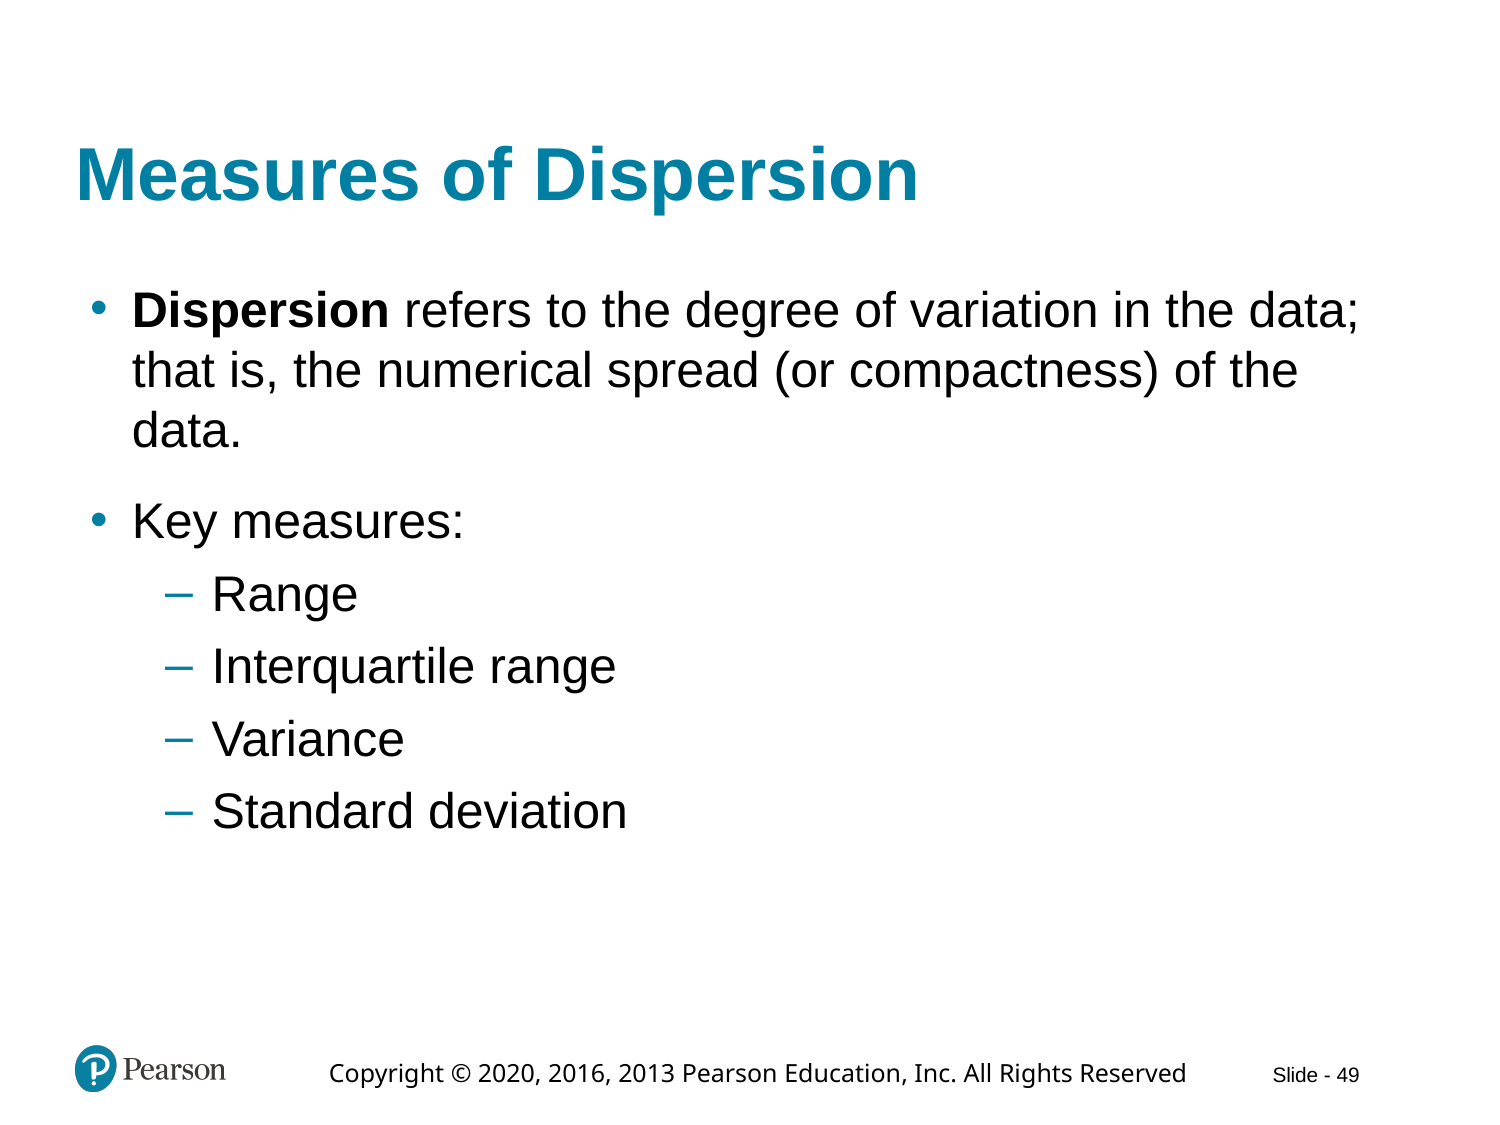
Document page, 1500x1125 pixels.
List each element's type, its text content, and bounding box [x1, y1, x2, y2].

list Dispersion refers to the degree of variation in the data; that is, the numerical spread (or compactness) of the data. Key measures: Range Interquartile range Variance Standard deviation [75, 262, 1425, 880]
picture [75, 1078, 86, 1092]
picture [101, 1045, 226, 1092]
title Measures of Dispersion [75, 35, 1425, 216]
picture [83, 1054, 109, 1079]
picture [75, 1045, 90, 1061]
